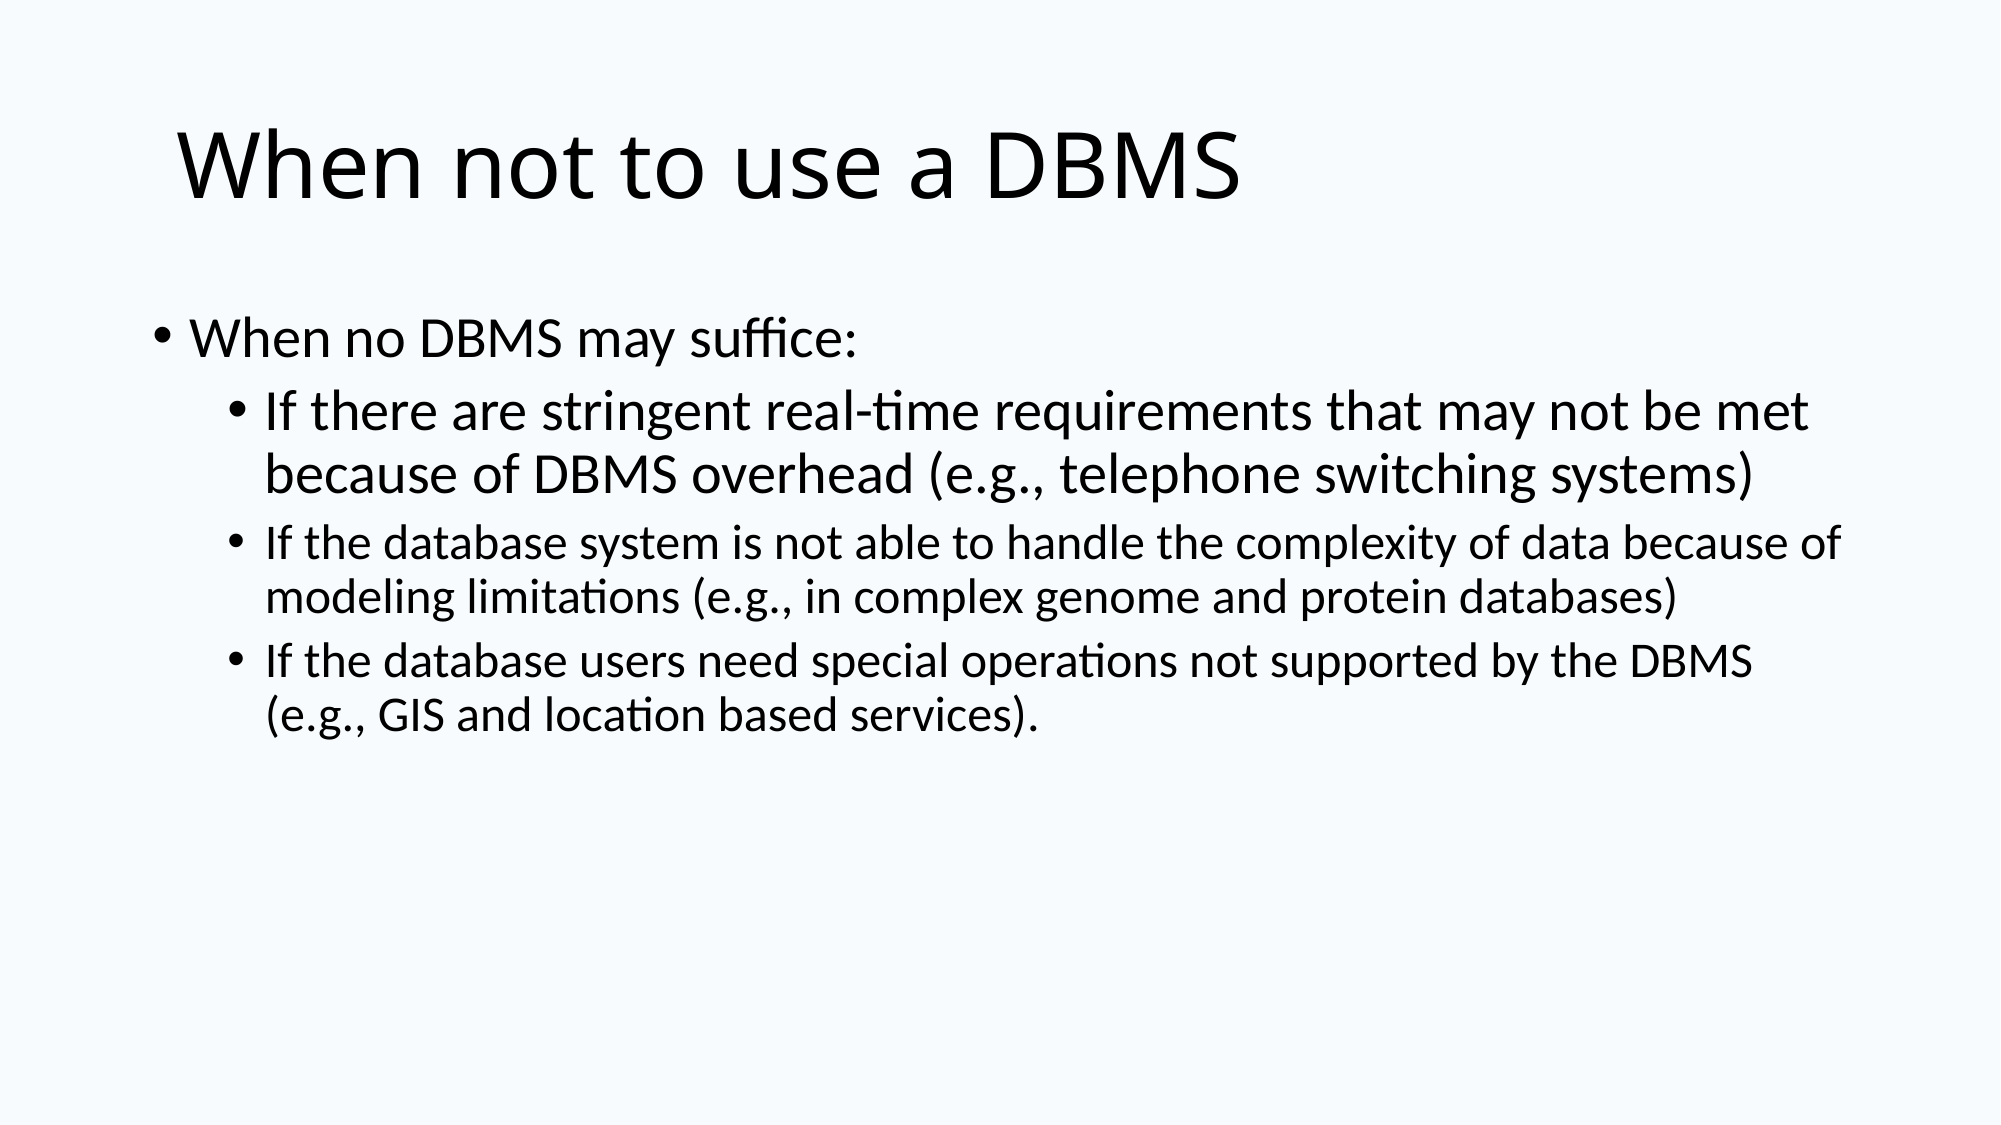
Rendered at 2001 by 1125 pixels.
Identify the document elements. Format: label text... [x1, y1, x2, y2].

list When no DBMS may suffice: If there are stringent real-time requirements that may not be met because of DBMS overhead (e.g., telephone switching systems) If the database system is not able to handle the complexity of data because of modeling limitations (e.g., in complex genome and protein databases) If the database users need special operations not supported by the DBMS (e.g., GIS and location based services). [137, 299, 1863, 1014]
title When not to use a DBMS [137, 59, 1863, 278]
